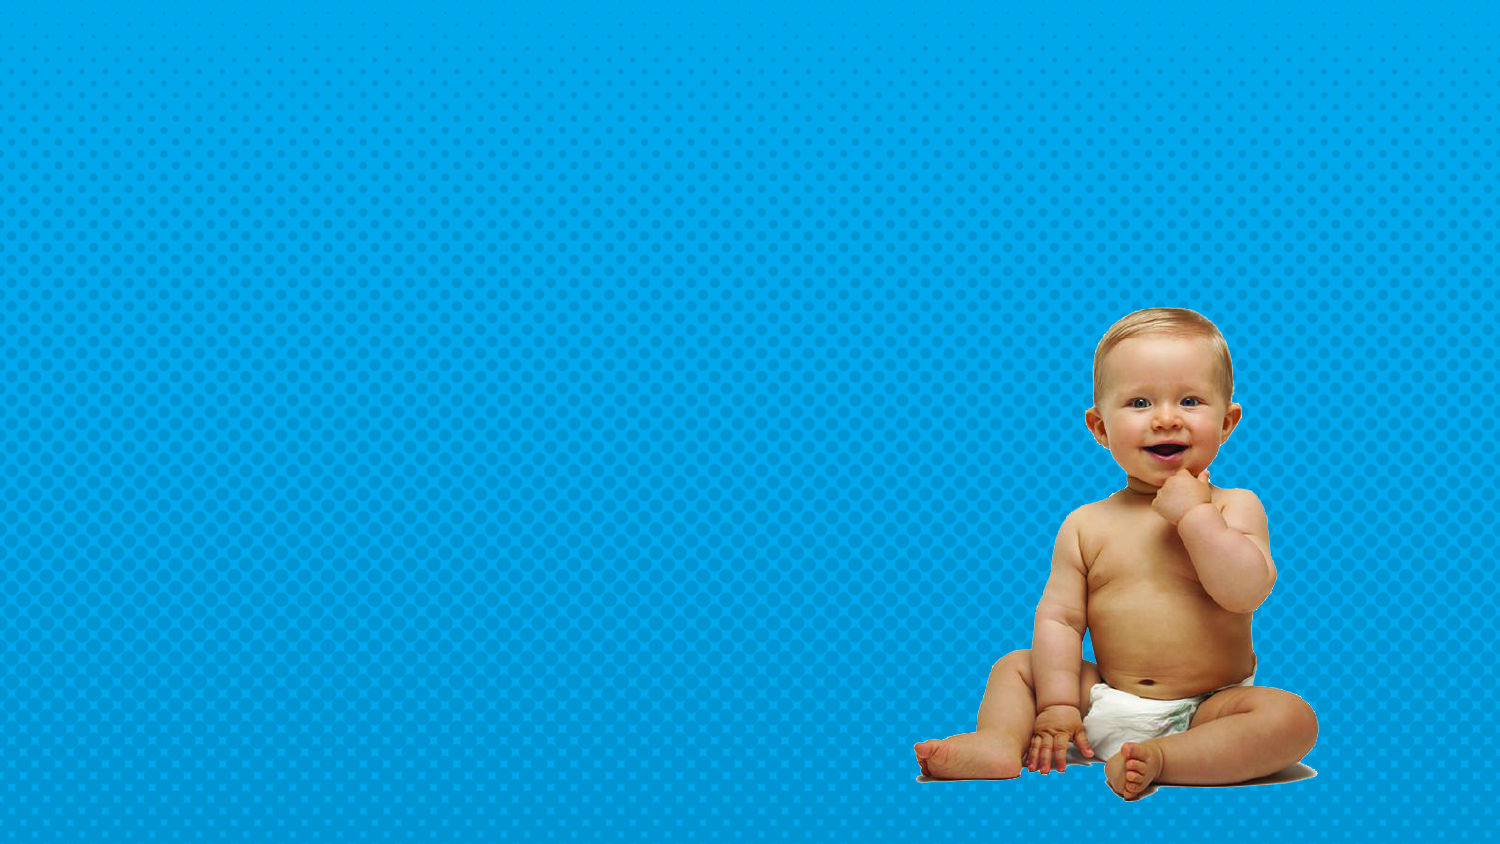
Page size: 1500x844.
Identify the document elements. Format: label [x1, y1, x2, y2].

picture [914, 308, 1318, 801]
